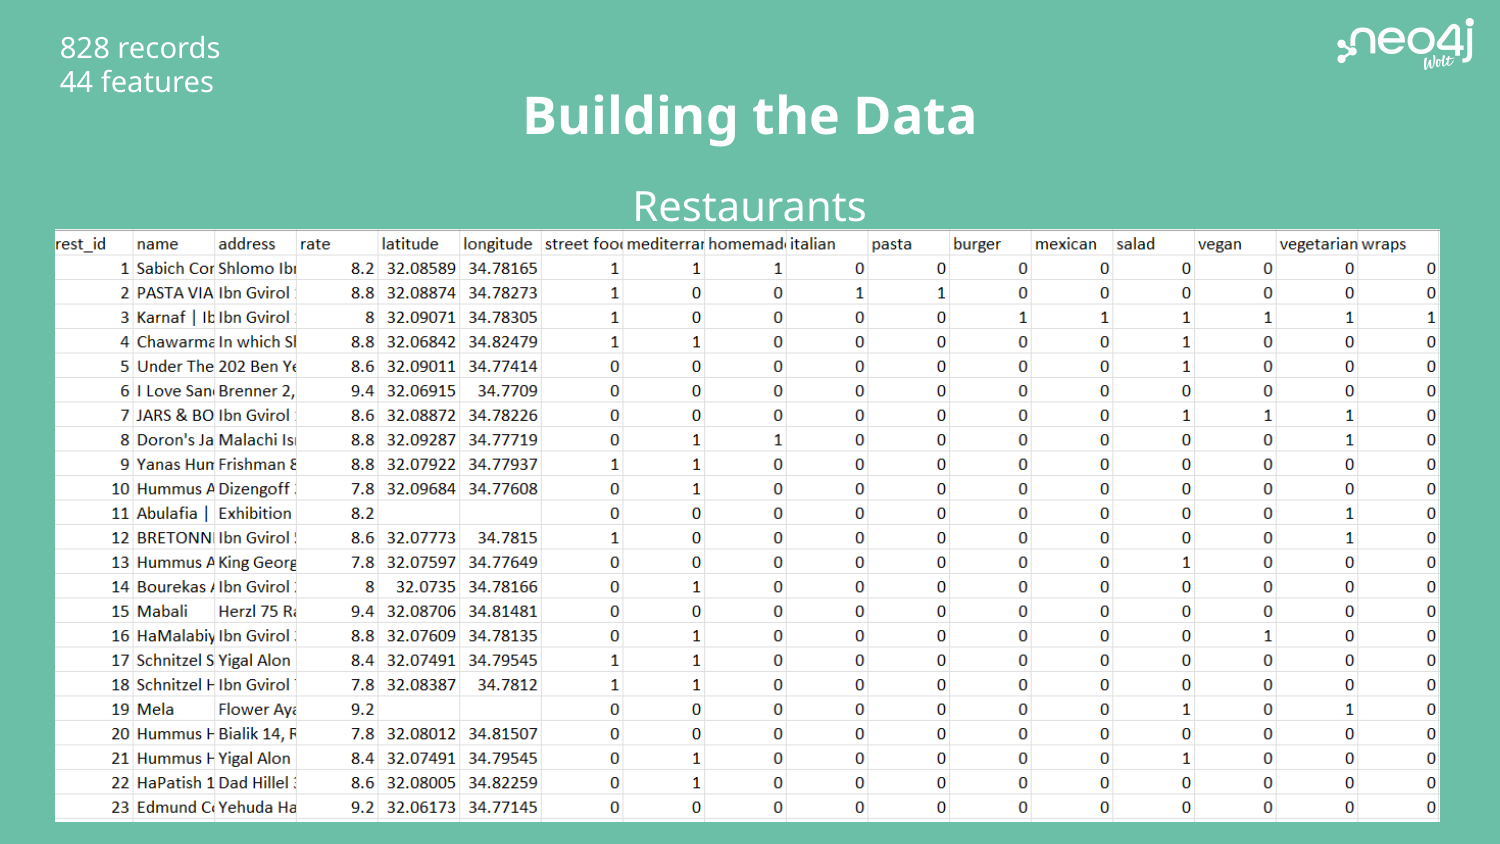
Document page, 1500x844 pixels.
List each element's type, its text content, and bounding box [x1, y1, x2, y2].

text_box Restaurants [348, 187, 1152, 227]
picture [1335, 14, 1477, 70]
text_box 828 records 44 features [45, 21, 403, 107]
text_box [0, 0, 1500, 844]
title Building the Data [76, 67, 1424, 162]
picture [55, 229, 1440, 823]
